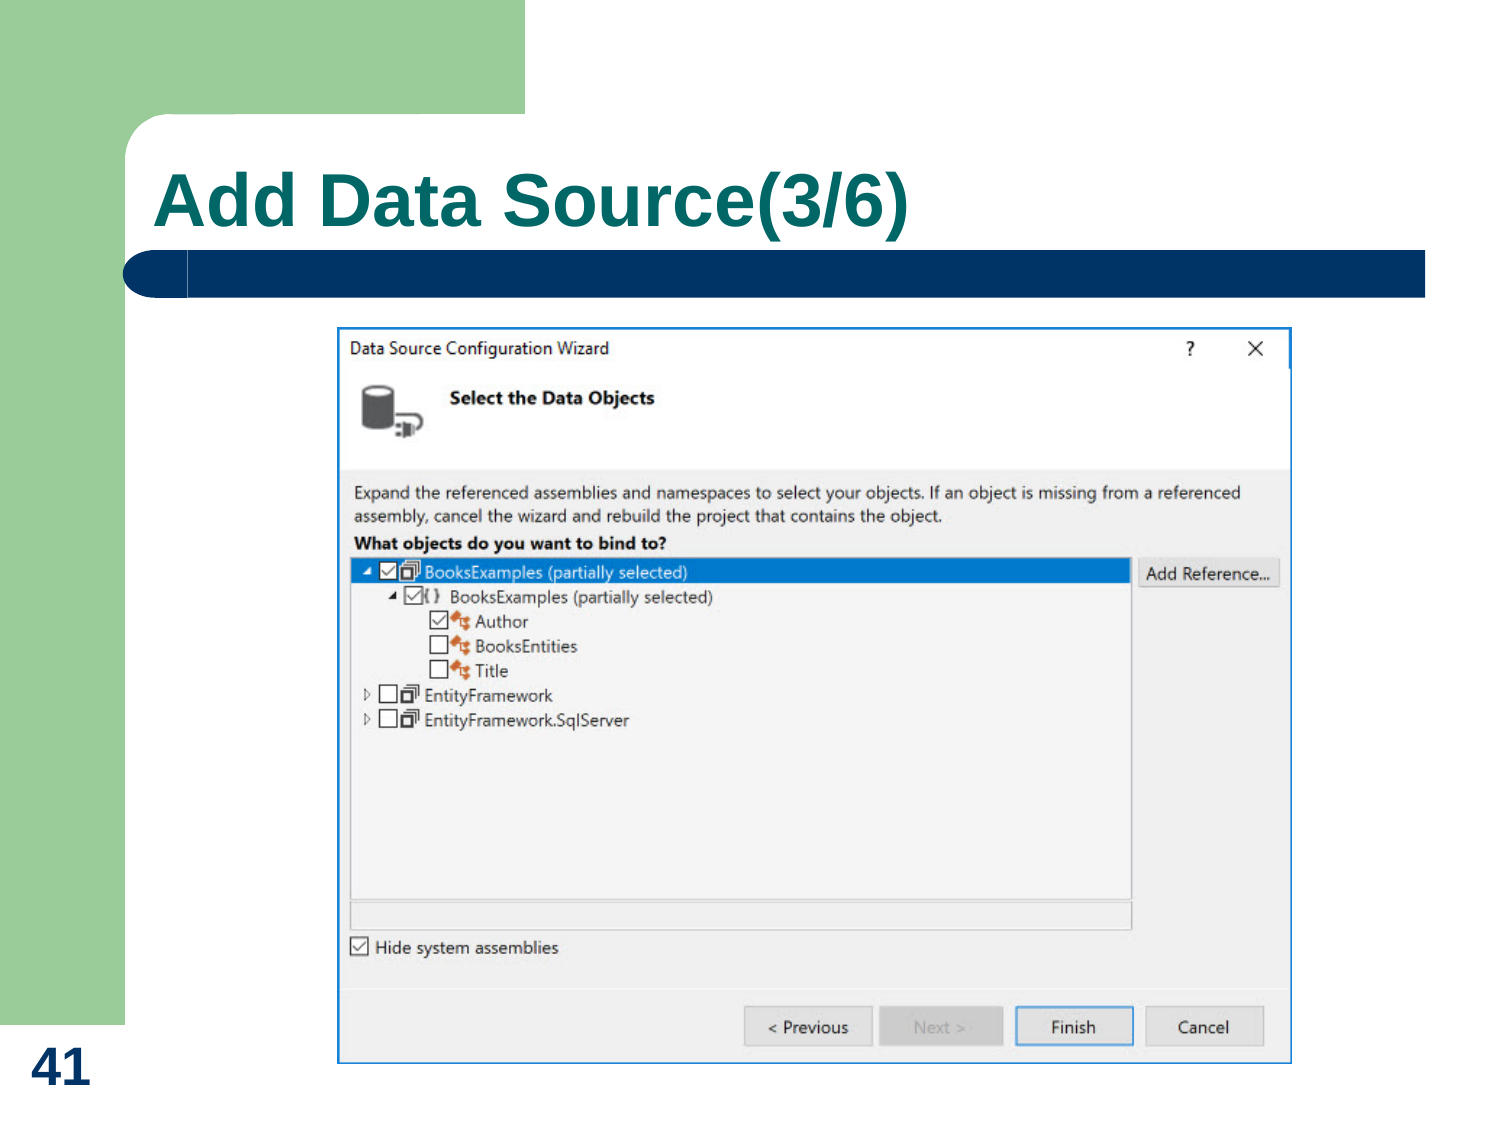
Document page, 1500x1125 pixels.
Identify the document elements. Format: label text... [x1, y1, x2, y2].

title Add Data Source(3/6) [137, 112, 1438, 251]
picture [337, 326, 1292, 1065]
slide_number 41 [13, 1023, 111, 1105]
